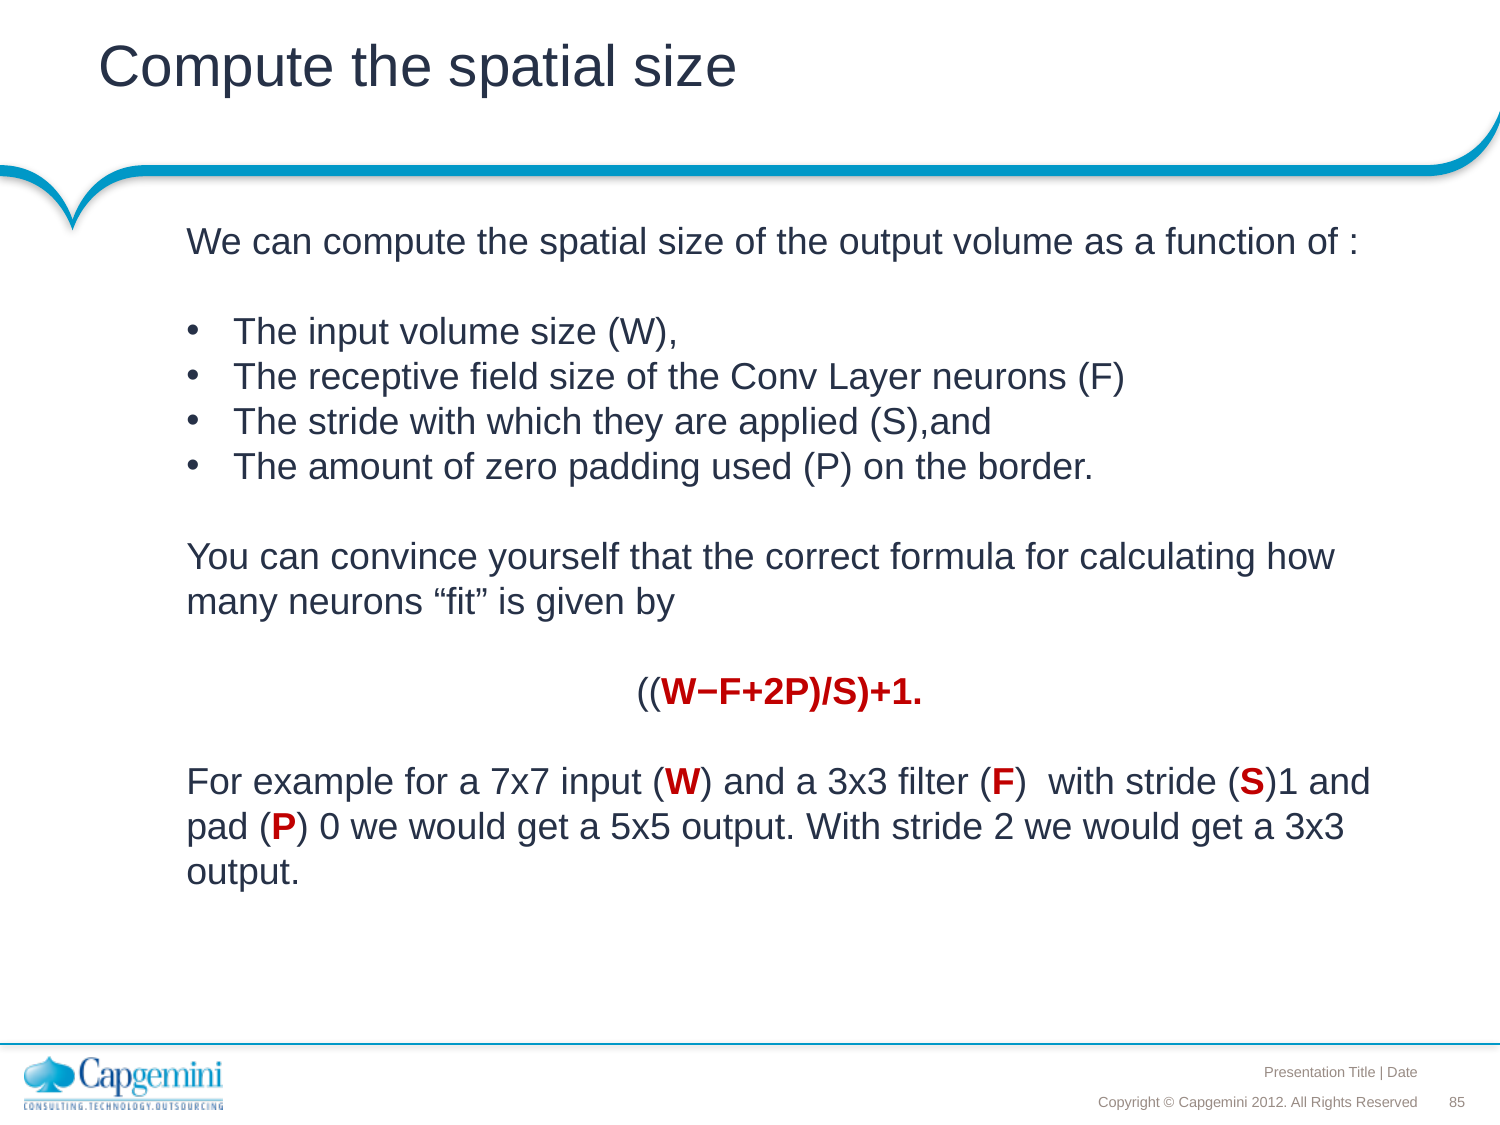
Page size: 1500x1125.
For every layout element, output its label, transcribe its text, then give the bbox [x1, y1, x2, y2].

picture [24, 1056, 223, 1110]
text_box We can compute the spatial size of the output volume as a function of : The input volume size (W), The receptive field size of the Conv Layer neurons (F) The stride with which they are applied (S),and The amount of zero padding used (P) on the border. You can convince yourself that the correct formula for calculating how many neurons “fit” is given by ((W−F+2P)/S)+1. For example for a 7x7 input (W) and a 3x3 filter (F) with stride (S)1 and pad (P) 0 we would get a 5x5 output. With stride 2 we would get a 3x3 output. [171, 209, 1392, 900]
title Compute the spatial size [50, 3, 1400, 134]
